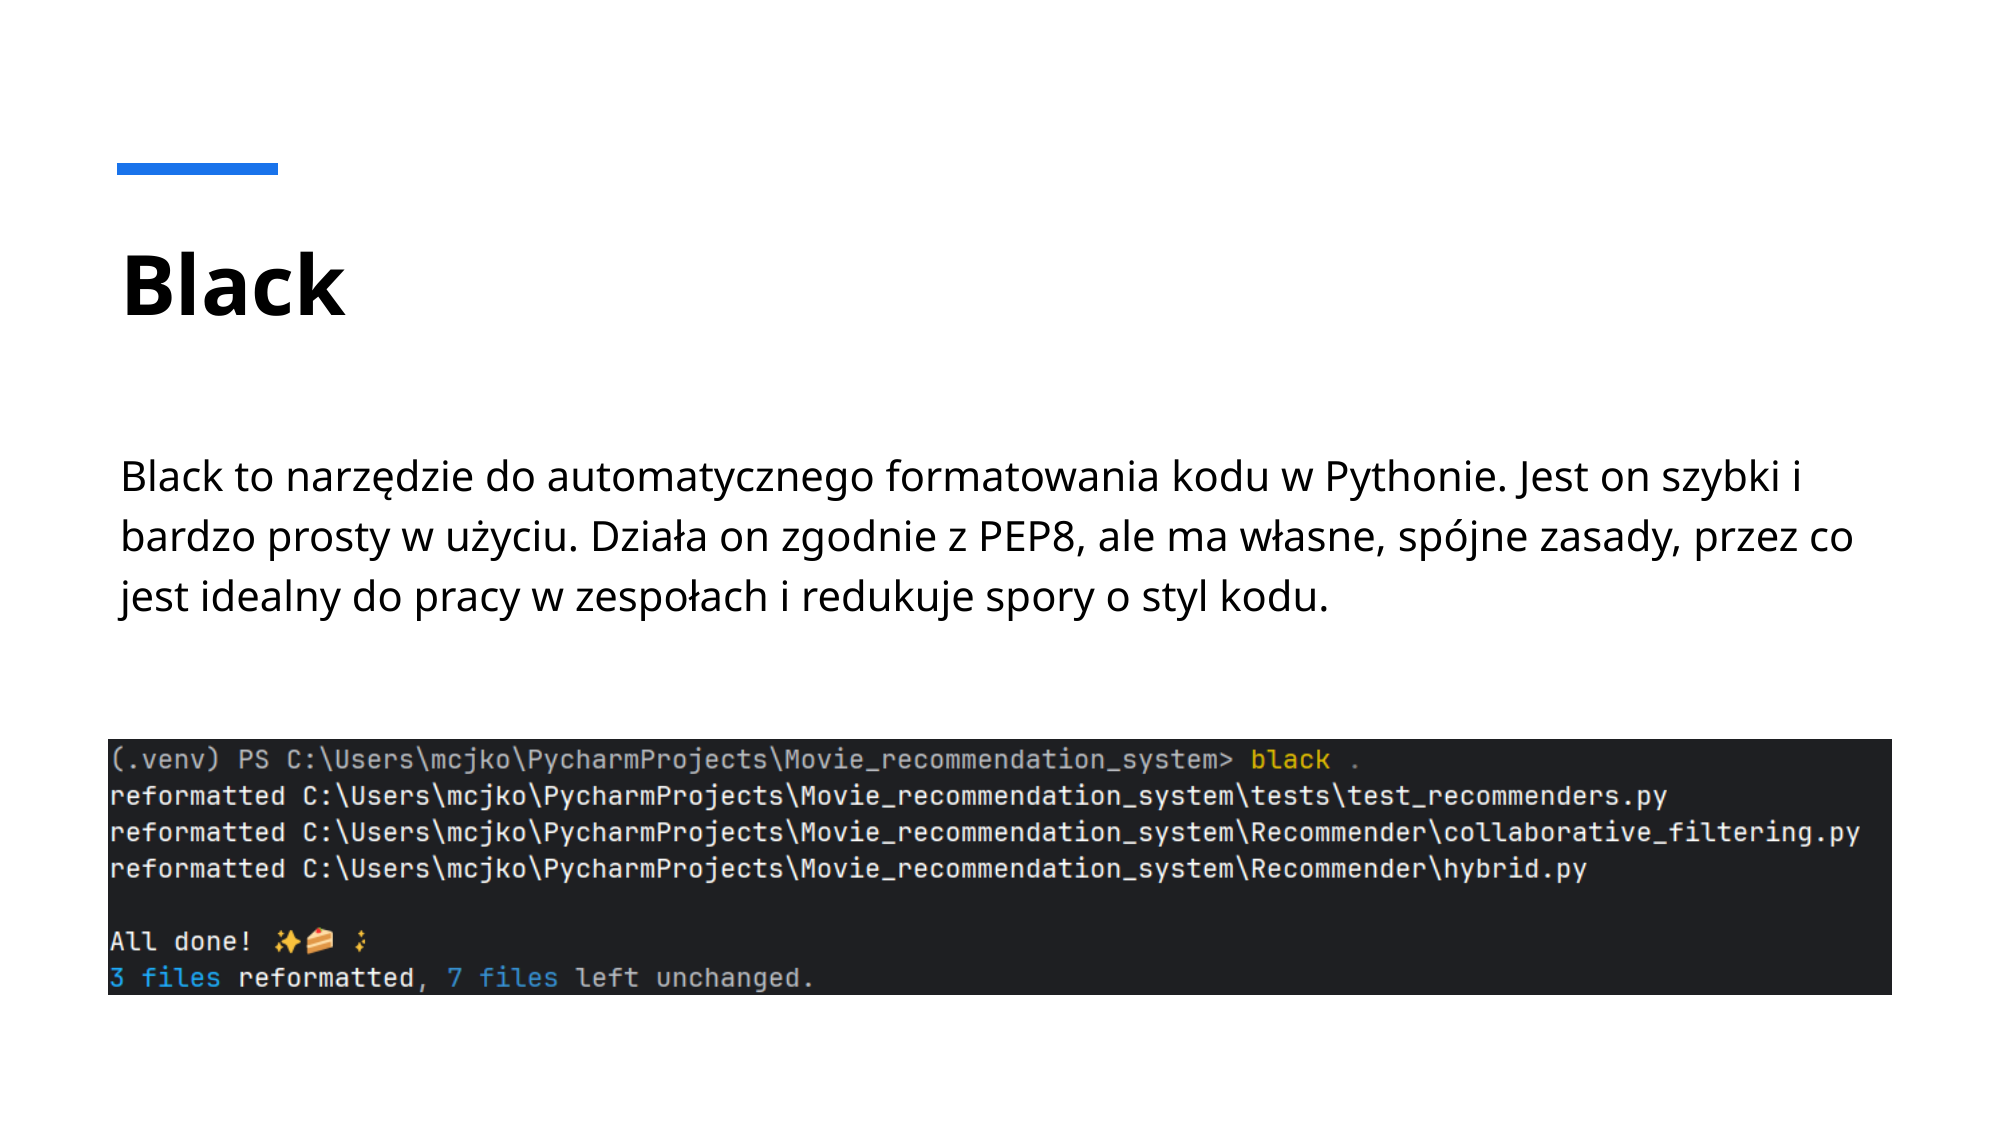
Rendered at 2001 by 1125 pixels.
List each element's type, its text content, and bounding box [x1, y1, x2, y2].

picture [108, 739, 1892, 995]
title Black [105, 224, 1892, 405]
list Black to narzędzie do automatycznego formatowania kodu w Pythonie. Jest on szybki i bardzo prosty w użyciu. Działa on zgodnie z PEP8, ale ma własne, spójne zasady, przez co jest idealny do pracy w zespołach i redukuje spory o styl kodu. [105, 431, 1892, 1017]
